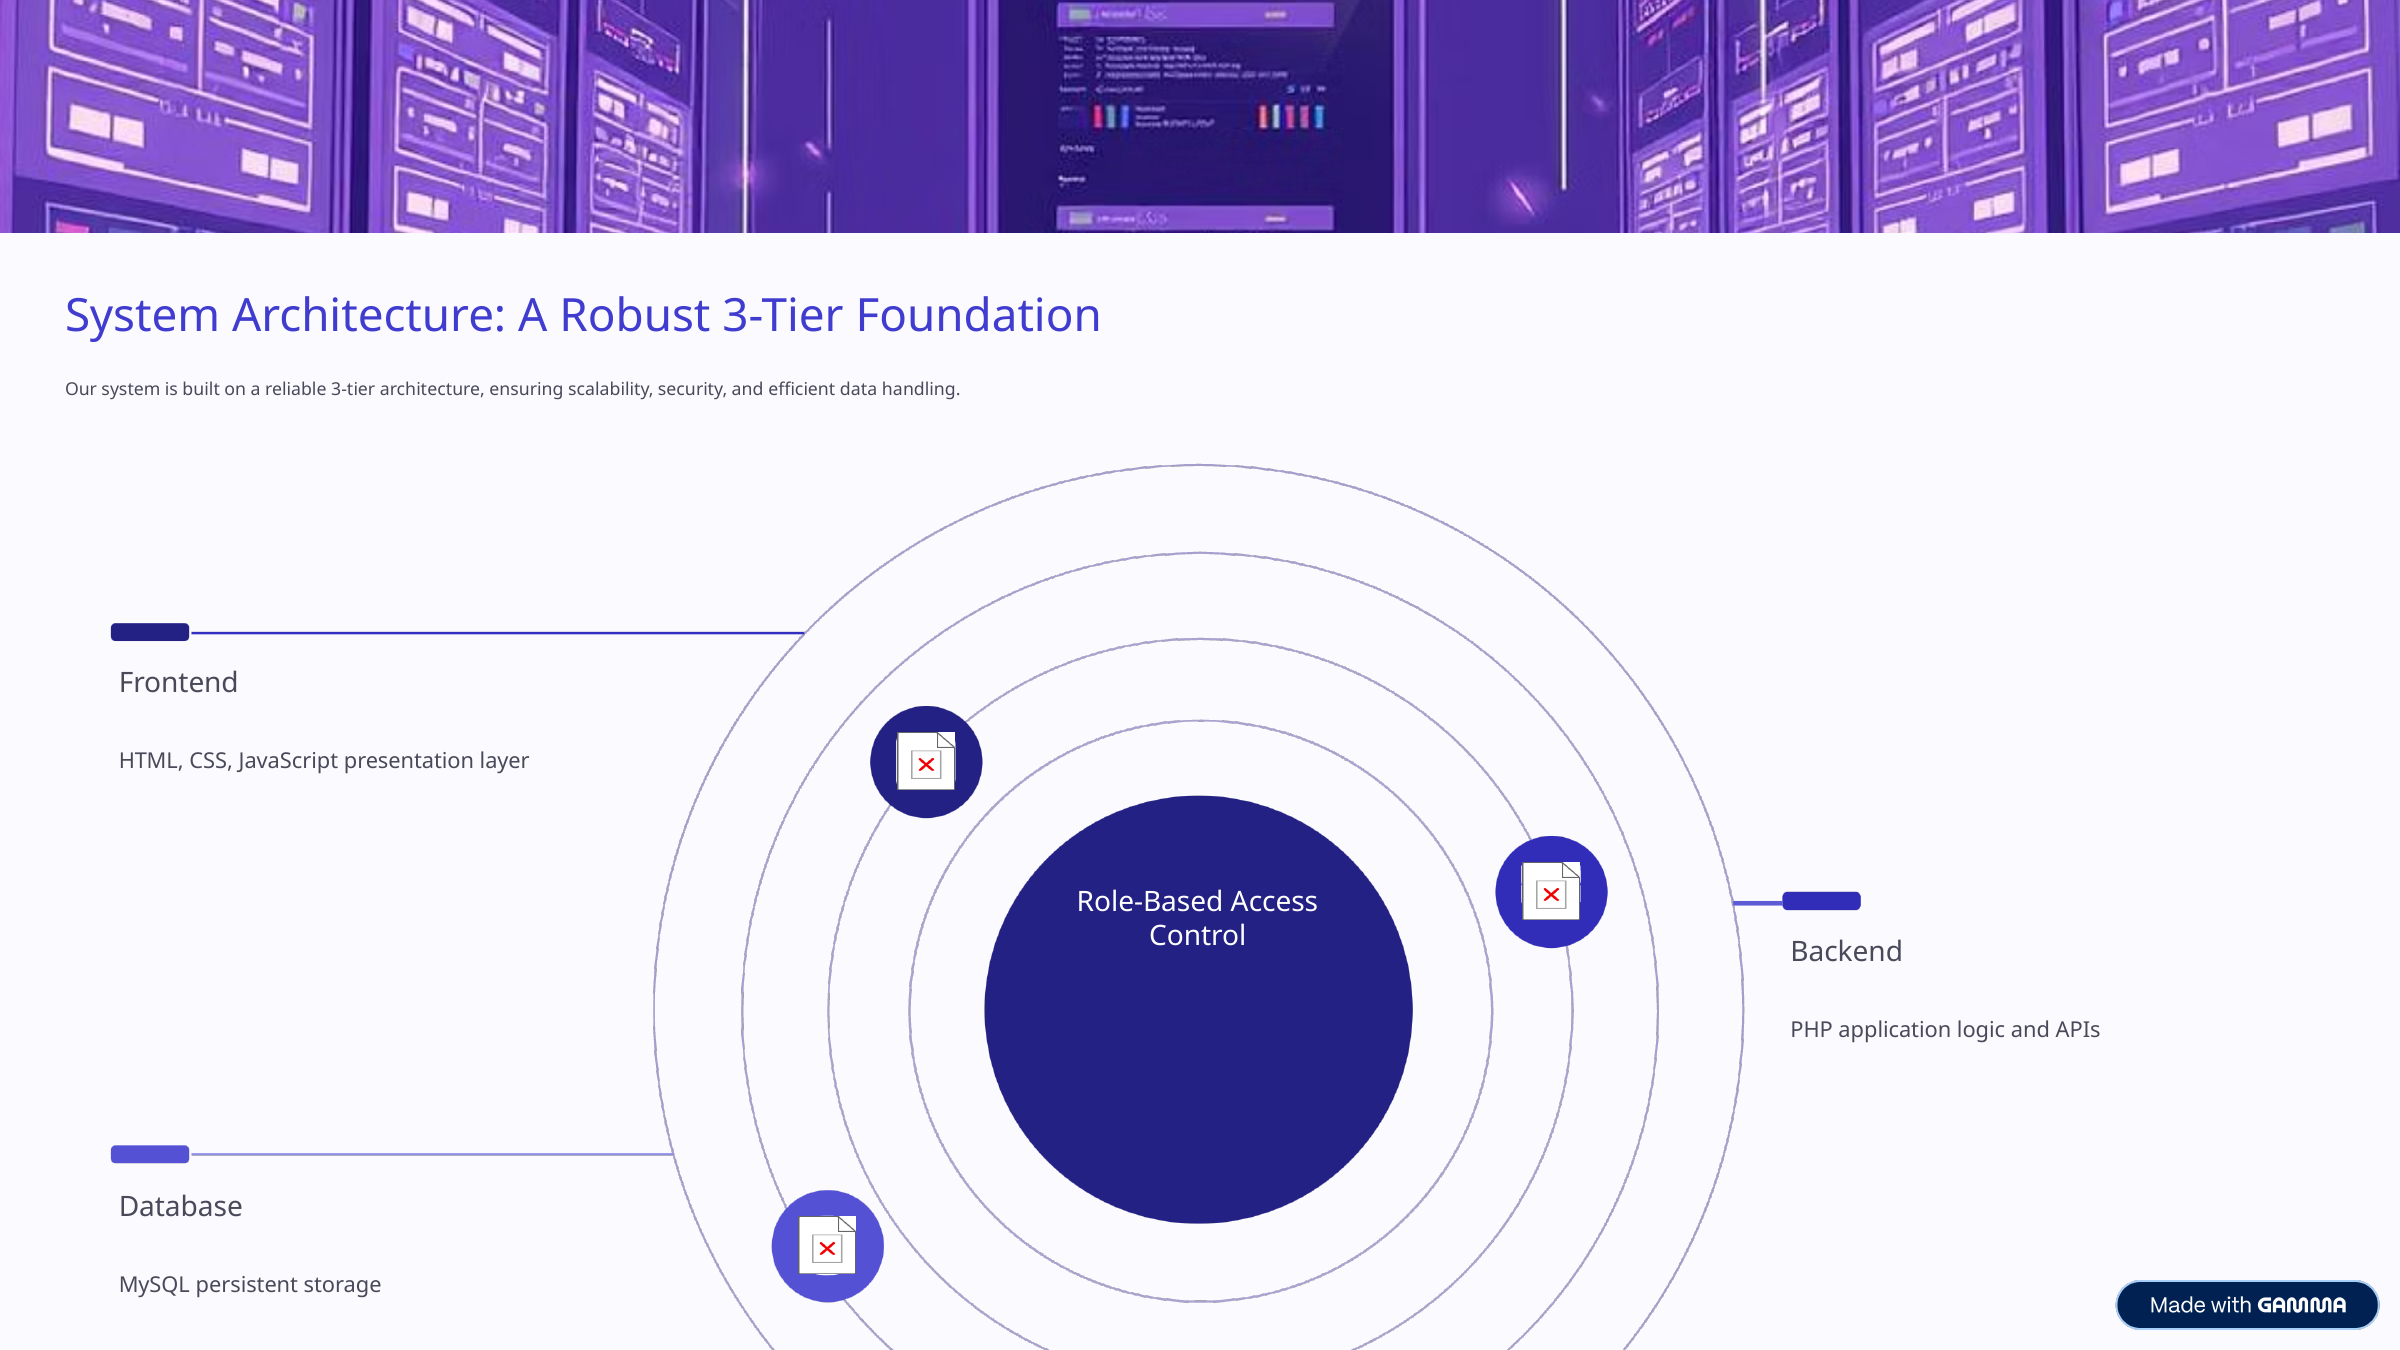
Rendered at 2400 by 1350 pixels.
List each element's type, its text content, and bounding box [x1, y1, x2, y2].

picture [0, 0, 2400, 233]
picture [65, 420, 2389, 1350]
text_box Our system is built on a reliable 3-tier architecture, ensuring scalability, security, and efficient data handling. [65, 369, 2335, 400]
text_box System Architecture: A Robust 3-Tier Foundation [65, 283, 1234, 342]
